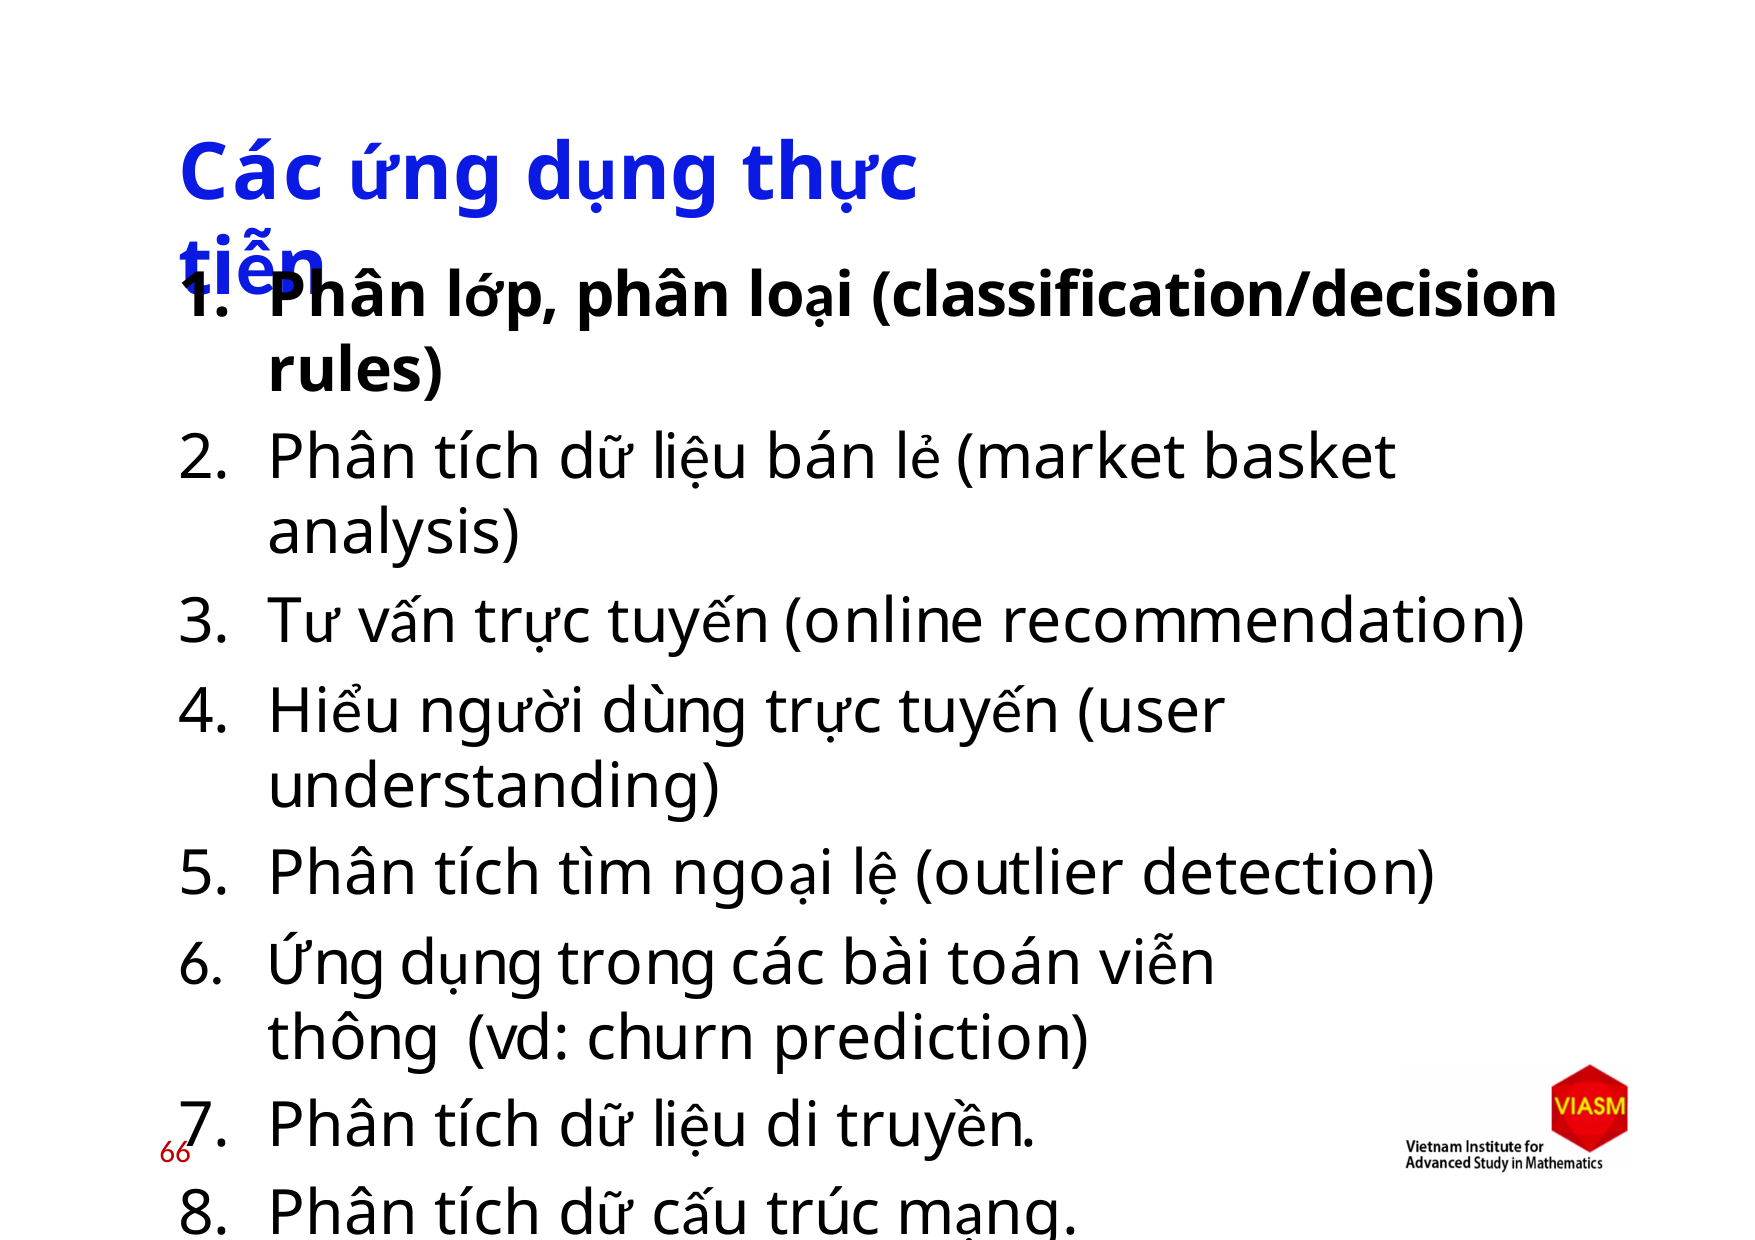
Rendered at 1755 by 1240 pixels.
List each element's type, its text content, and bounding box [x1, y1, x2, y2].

text_box Phân lớp, phân loại (classification/decision rules) Phân tích dữ liệu bán lẻ (market basket analysis) Tư vấn trực tuyến (online recommendation) Hiểu người dùng trực tuyến (user understanding) Phân tích tìm ngoại lệ (outlier detection) Ứng dụng trong các bài toán viễn thông (vd: churn prediction) Phân tích dữ liệu di truyền. Phân tích dữ cấu trúc mạng. [176, 238, 1647, 1240]
title Các ứng dụng thực tiễn [176, 117, 1036, 238]
slide_number 10 [153, 1130, 176, 1240]
